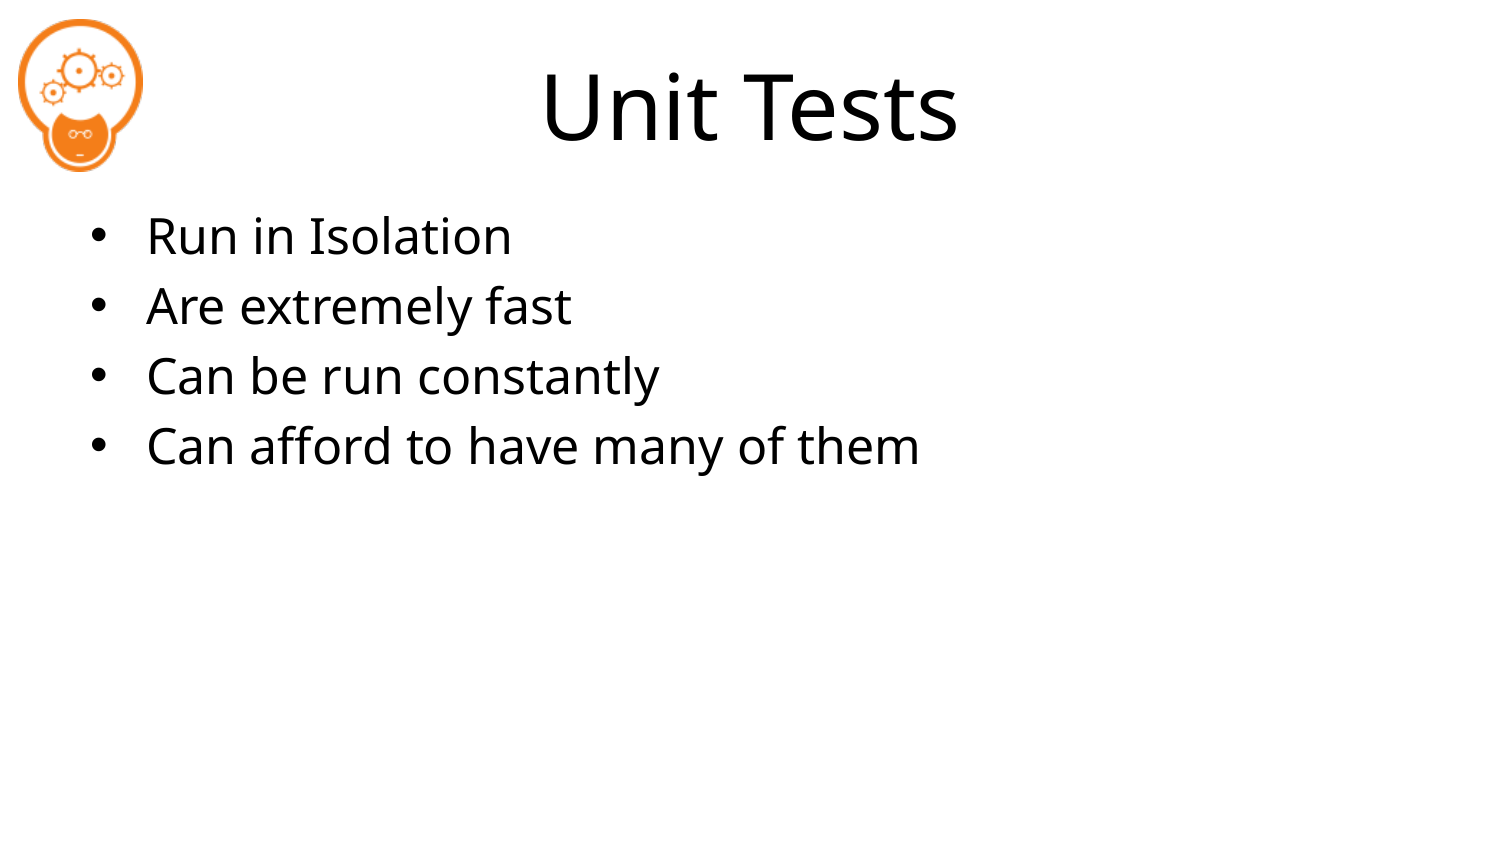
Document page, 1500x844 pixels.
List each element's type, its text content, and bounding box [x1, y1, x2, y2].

title Unit Tests [75, 33, 1425, 175]
list Run in Isolation Are extremely fast Can be run constantly Can afford to have many of them [75, 196, 1425, 754]
picture [18, 19, 143, 172]
